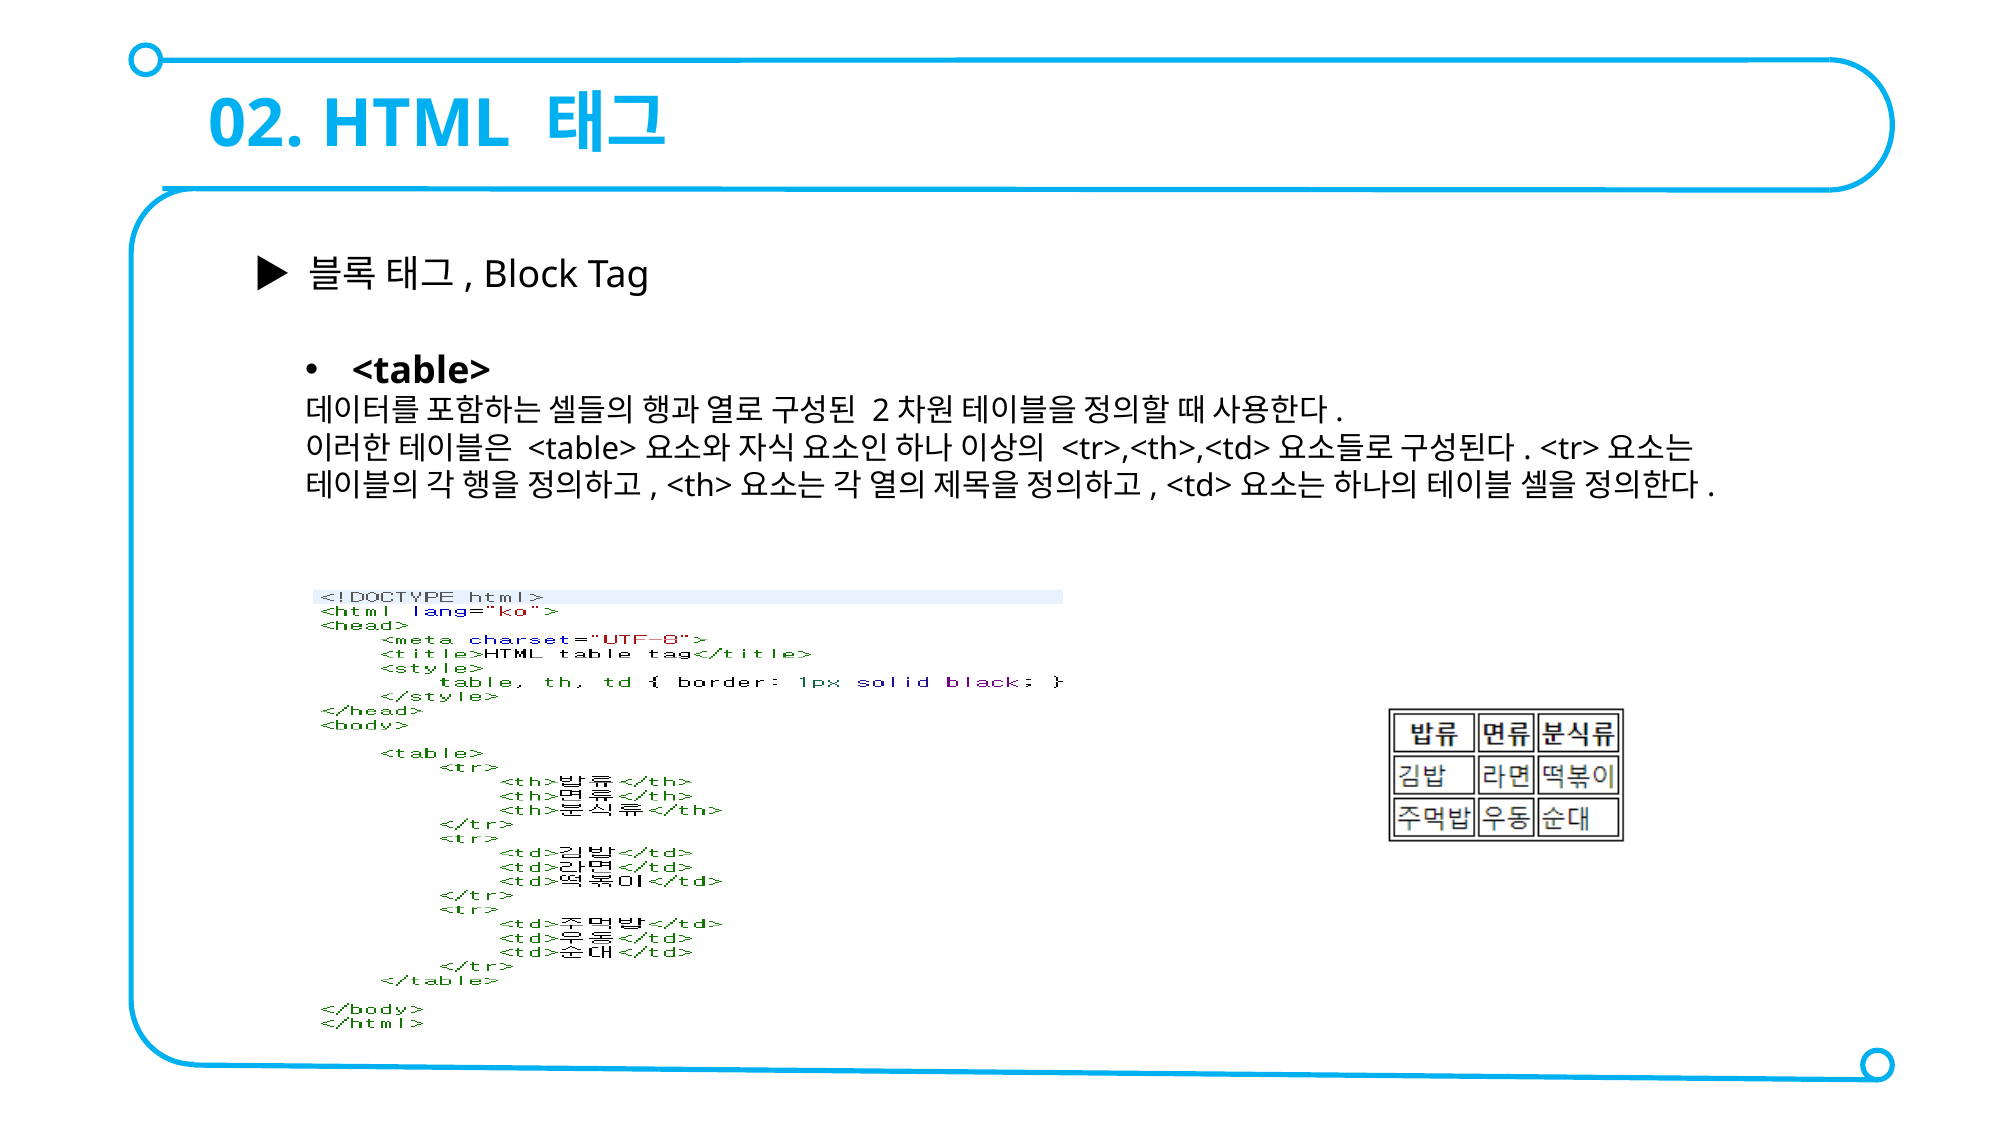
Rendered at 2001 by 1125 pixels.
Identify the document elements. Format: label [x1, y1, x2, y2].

picture [313, 585, 1064, 1051]
picture [1378, 700, 1759, 885]
text_box [130, 44, 1893, 1081]
